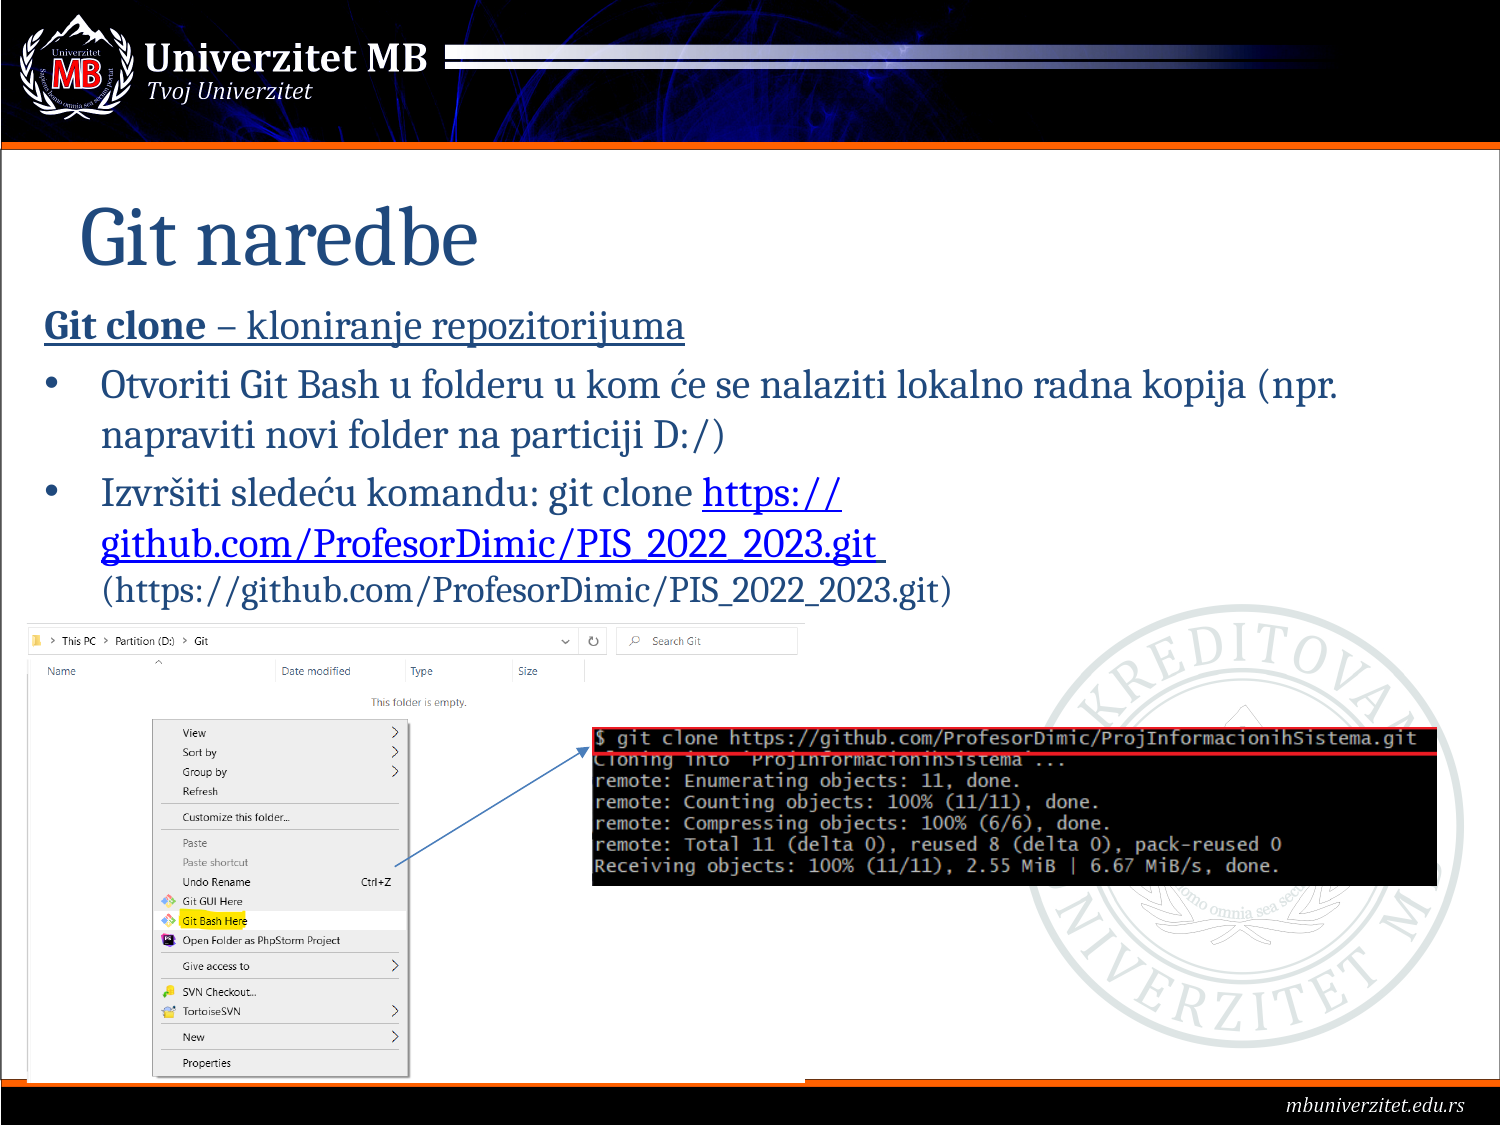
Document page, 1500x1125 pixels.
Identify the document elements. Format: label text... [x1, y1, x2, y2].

subtitle Git clone – kloniranje repozitorijuma Otvoriti Git Bash u folderu u kom će se nalaziti lokalno radna kopija (npr. napraviti novi folder na particiji D:/) Izvršiti sledeću komandu: git clone https://github.com/ProfesorDimic/PIS_2022_2023.git (https://github.com/ProfesorDimic/PIS_2022_2023.git) [29, 290, 1471, 1106]
picture [0, 0, 1500, 1125]
title Git naredbe [64, 172, 963, 290]
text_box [394, 746, 590, 867]
